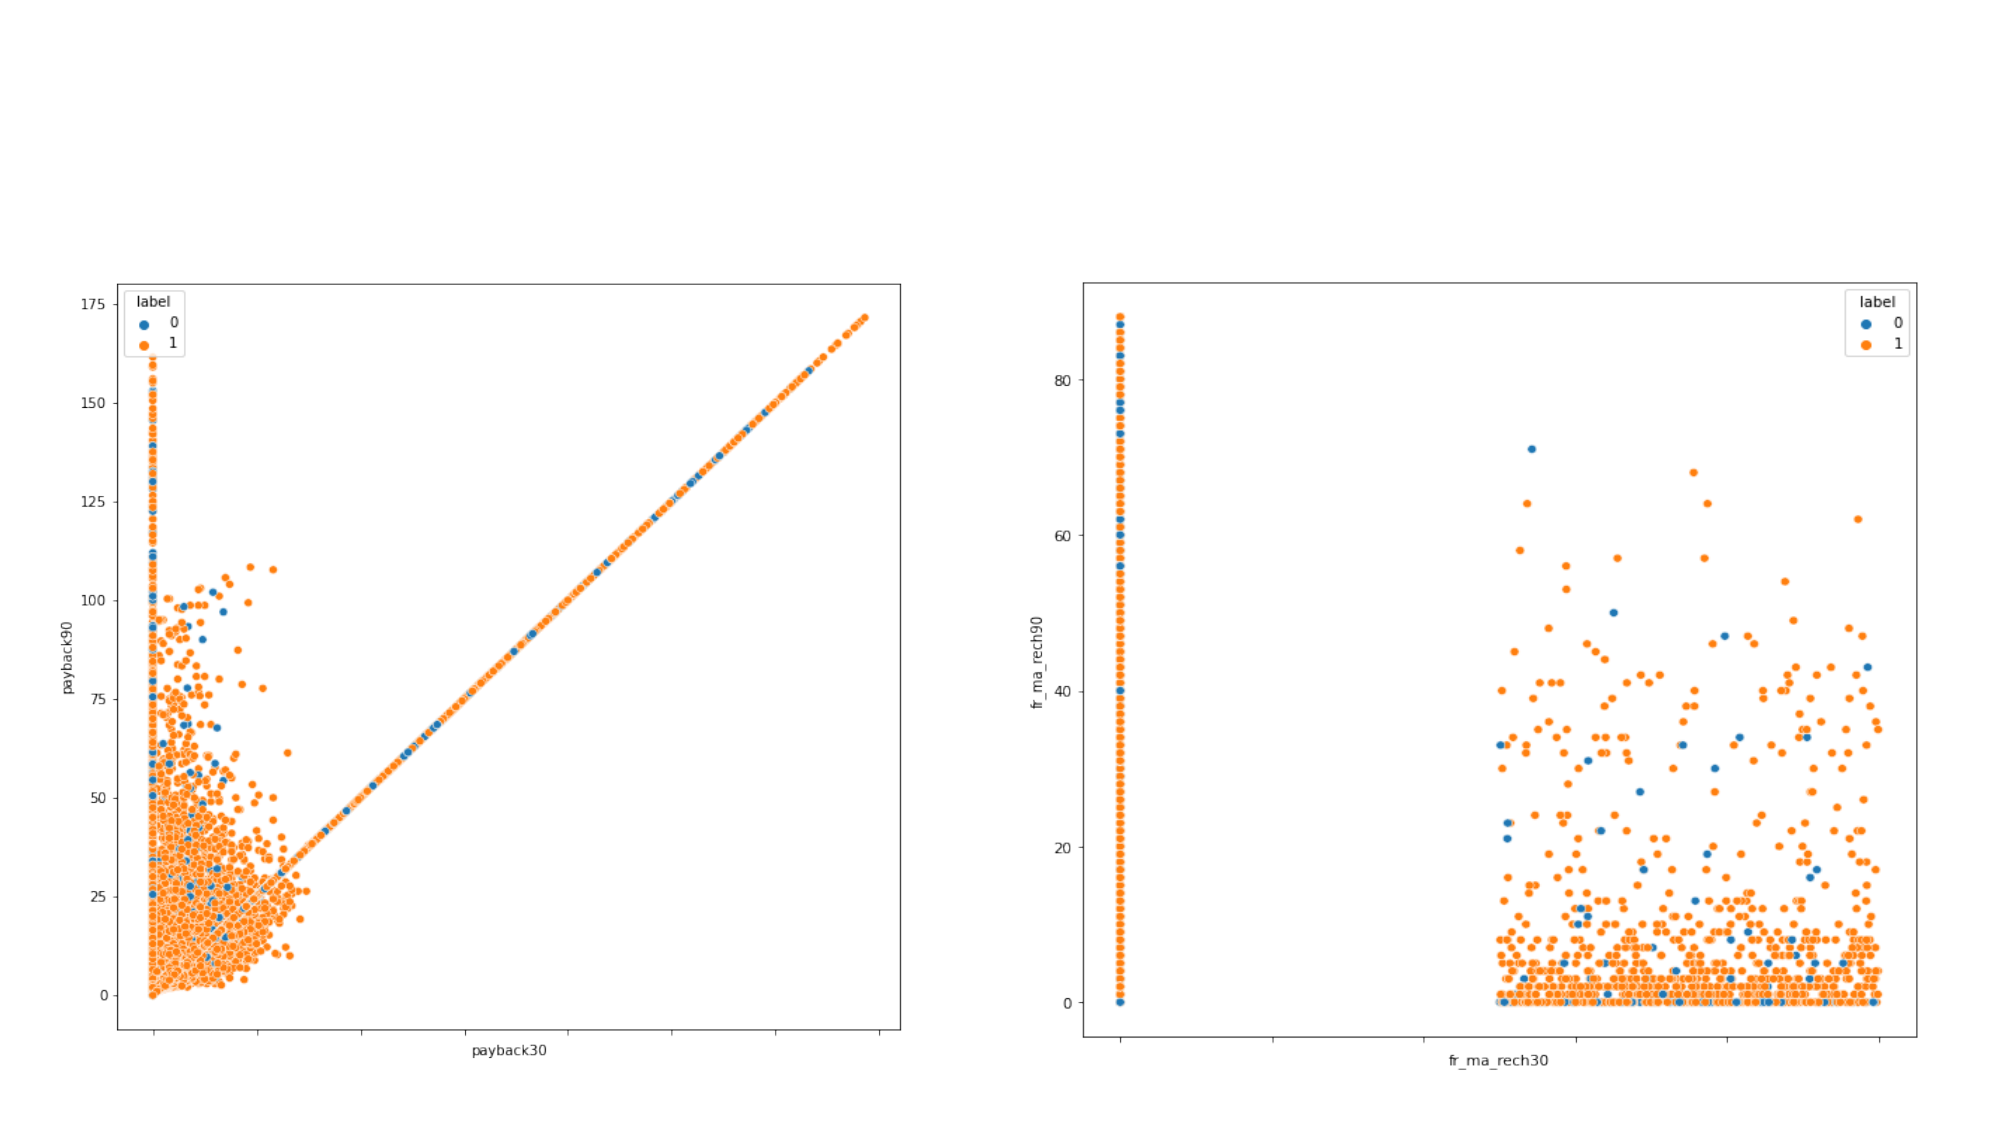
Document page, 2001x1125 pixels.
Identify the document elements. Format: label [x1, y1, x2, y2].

picture [50, 274, 910, 1068]
list [1020, 274, 1927, 1077]
